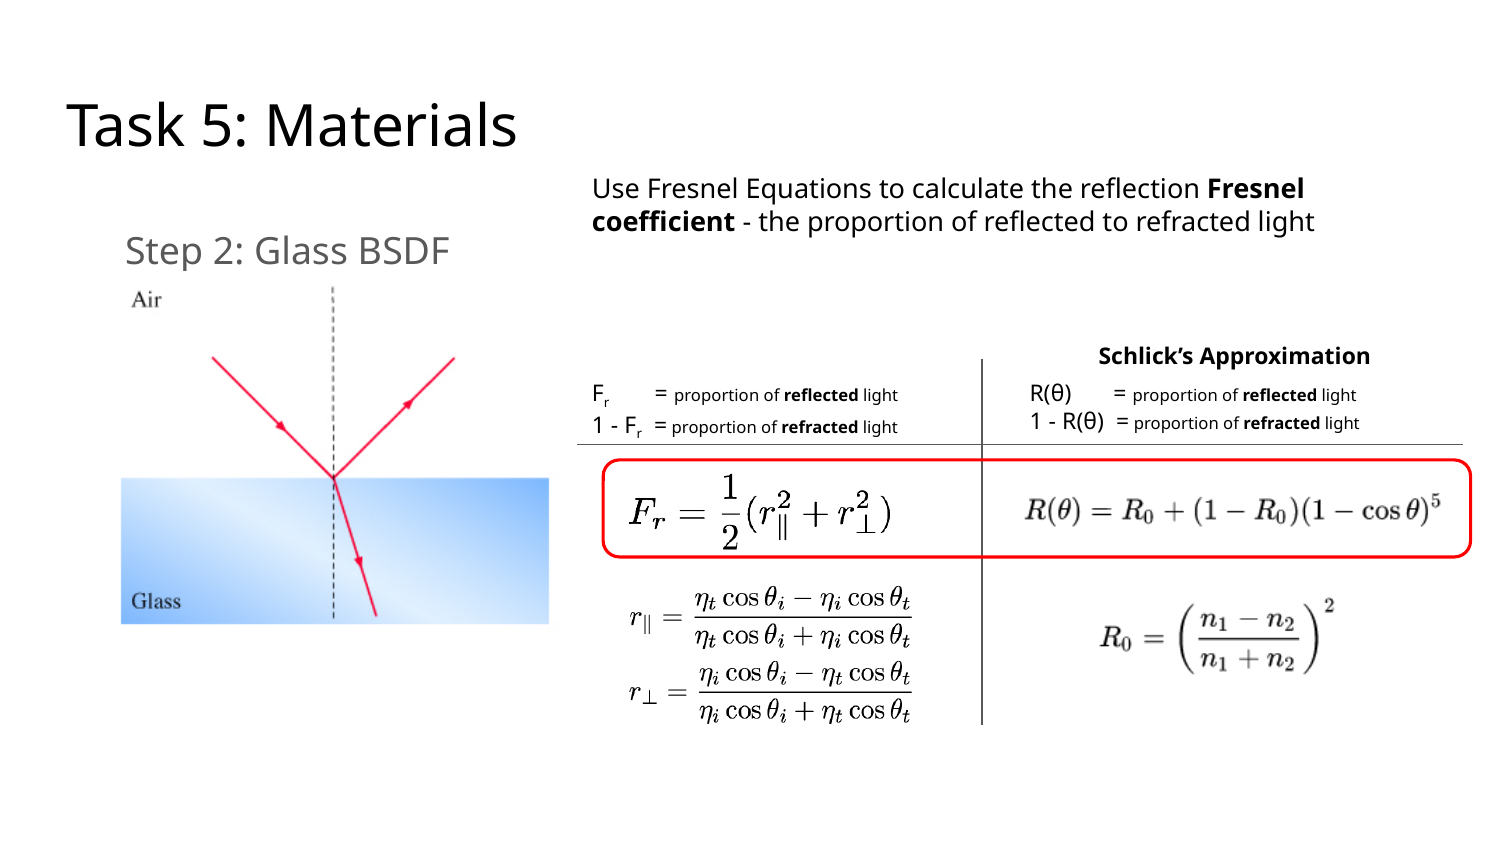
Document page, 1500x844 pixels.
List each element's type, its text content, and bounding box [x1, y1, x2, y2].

list Step 2: Glass BSDF [110, 204, 649, 299]
text_box Fr = proportion of reflected light 1 - Fr = proportion of refracted light [576, 363, 978, 447]
picture [629, 472, 891, 550]
title Task 5: Materials [51, 72, 1449, 167]
text_box Use Fresnel Equations to calculate the reflection Fresnel coefficient - the proportion of reflected to refracted light [576, 156, 1445, 240]
text_box [987, 459, 1471, 557]
text_box Schlick’s Approximation [1083, 326, 1418, 363]
picture [1052, 585, 1379, 680]
picture [109, 271, 559, 637]
text_box [603, 459, 977, 557]
text_box R(θ) = proportion of reflected light 1 - R(θ) = proportion of refracted light [1014, 363, 1463, 443]
picture [629, 660, 912, 725]
picture [629, 585, 912, 650]
picture [1000, 493, 1450, 539]
